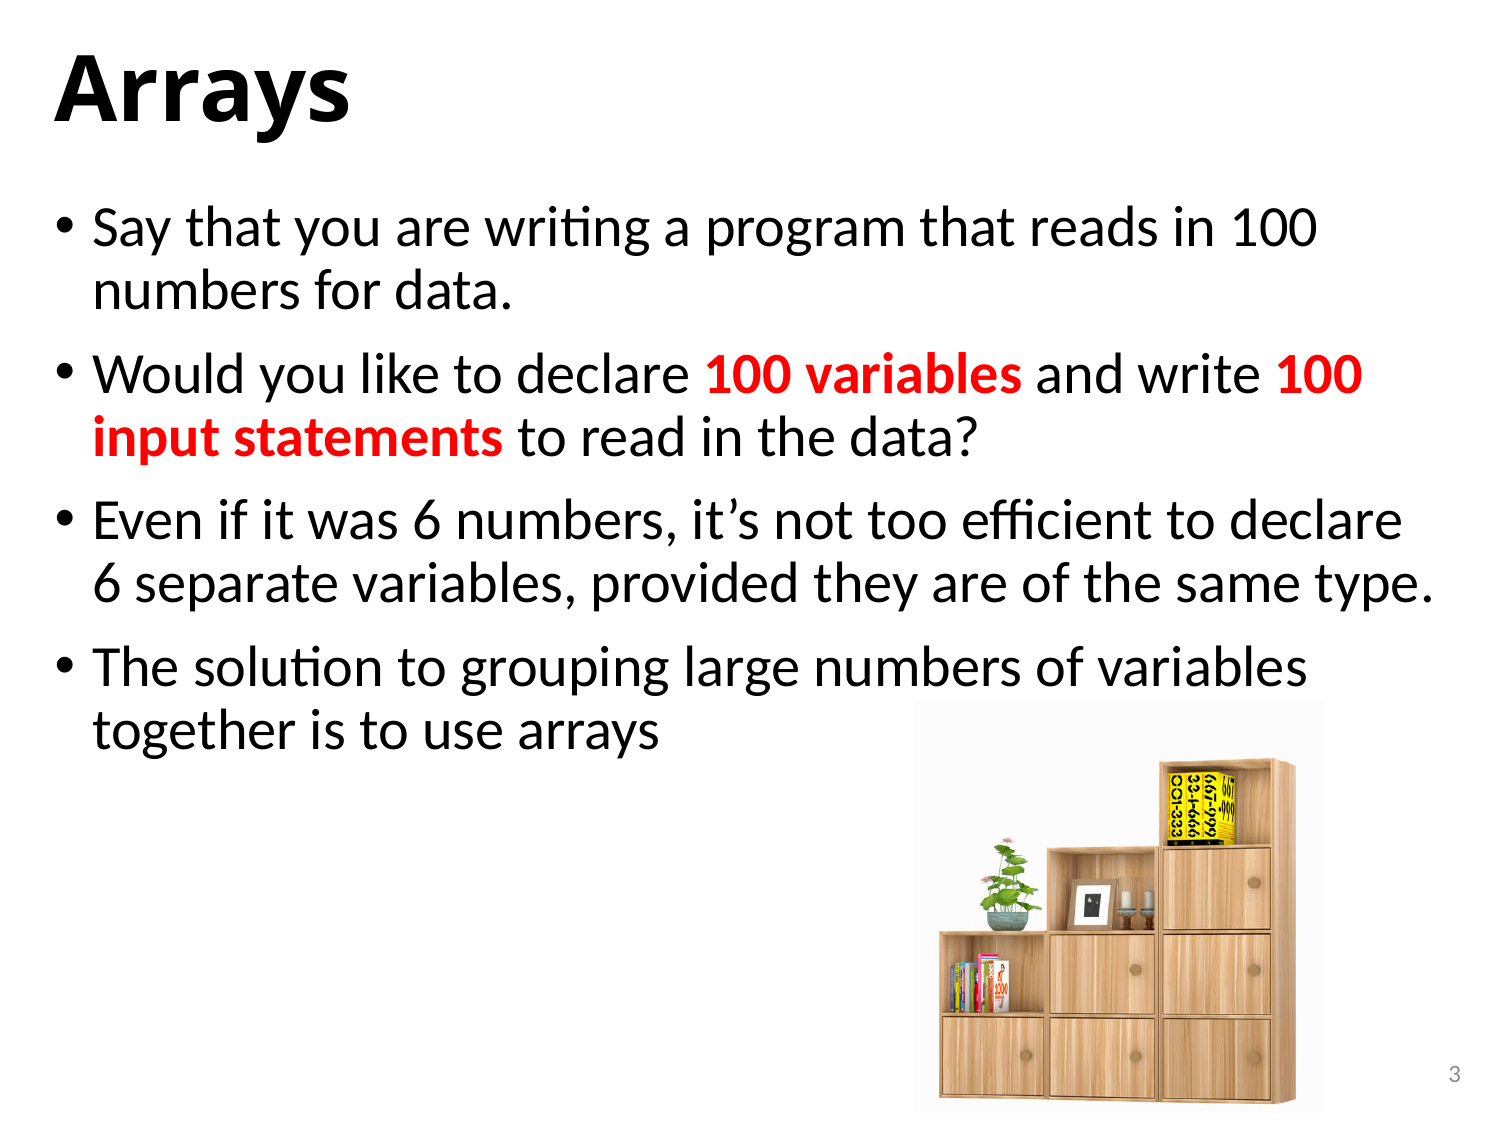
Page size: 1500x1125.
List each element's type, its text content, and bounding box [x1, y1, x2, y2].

title Arrays [39, 22, 1461, 161]
slide_number 3 [1325, 1042, 1477, 1103]
picture [914, 701, 1325, 1113]
list Say that you are writing a program that reads in 100 numbers for data. Would you like to declare 100 variables and write 100 input statements to read in the data? Even if it was 6 numbers, it’s not too efficient to declare 6 separate variables, provided they are of the same type. The solution to grouping large numbers of variables together is to use arrays [39, 188, 1461, 1085]
